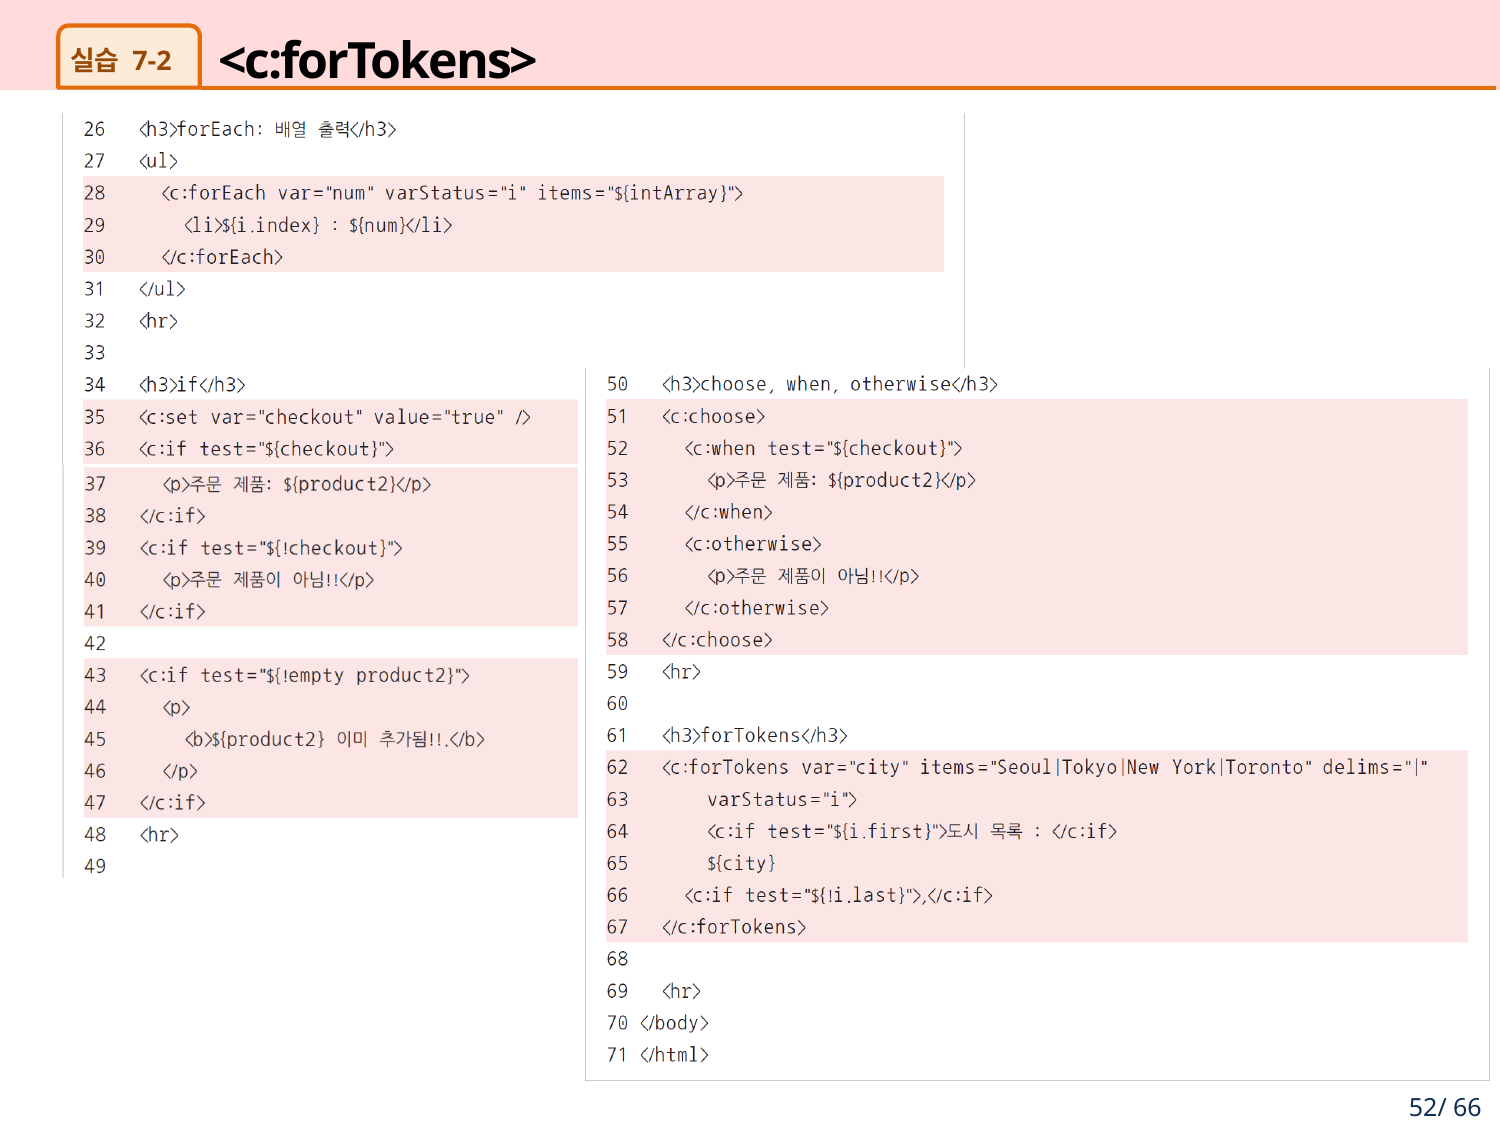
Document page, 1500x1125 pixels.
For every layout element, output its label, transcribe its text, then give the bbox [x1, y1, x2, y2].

text_box 실습 7-2 [55, 35, 206, 83]
picture [578, 368, 1495, 1083]
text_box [54, 113, 971, 879]
title <c:forTokens> [203, 19, 1365, 97]
